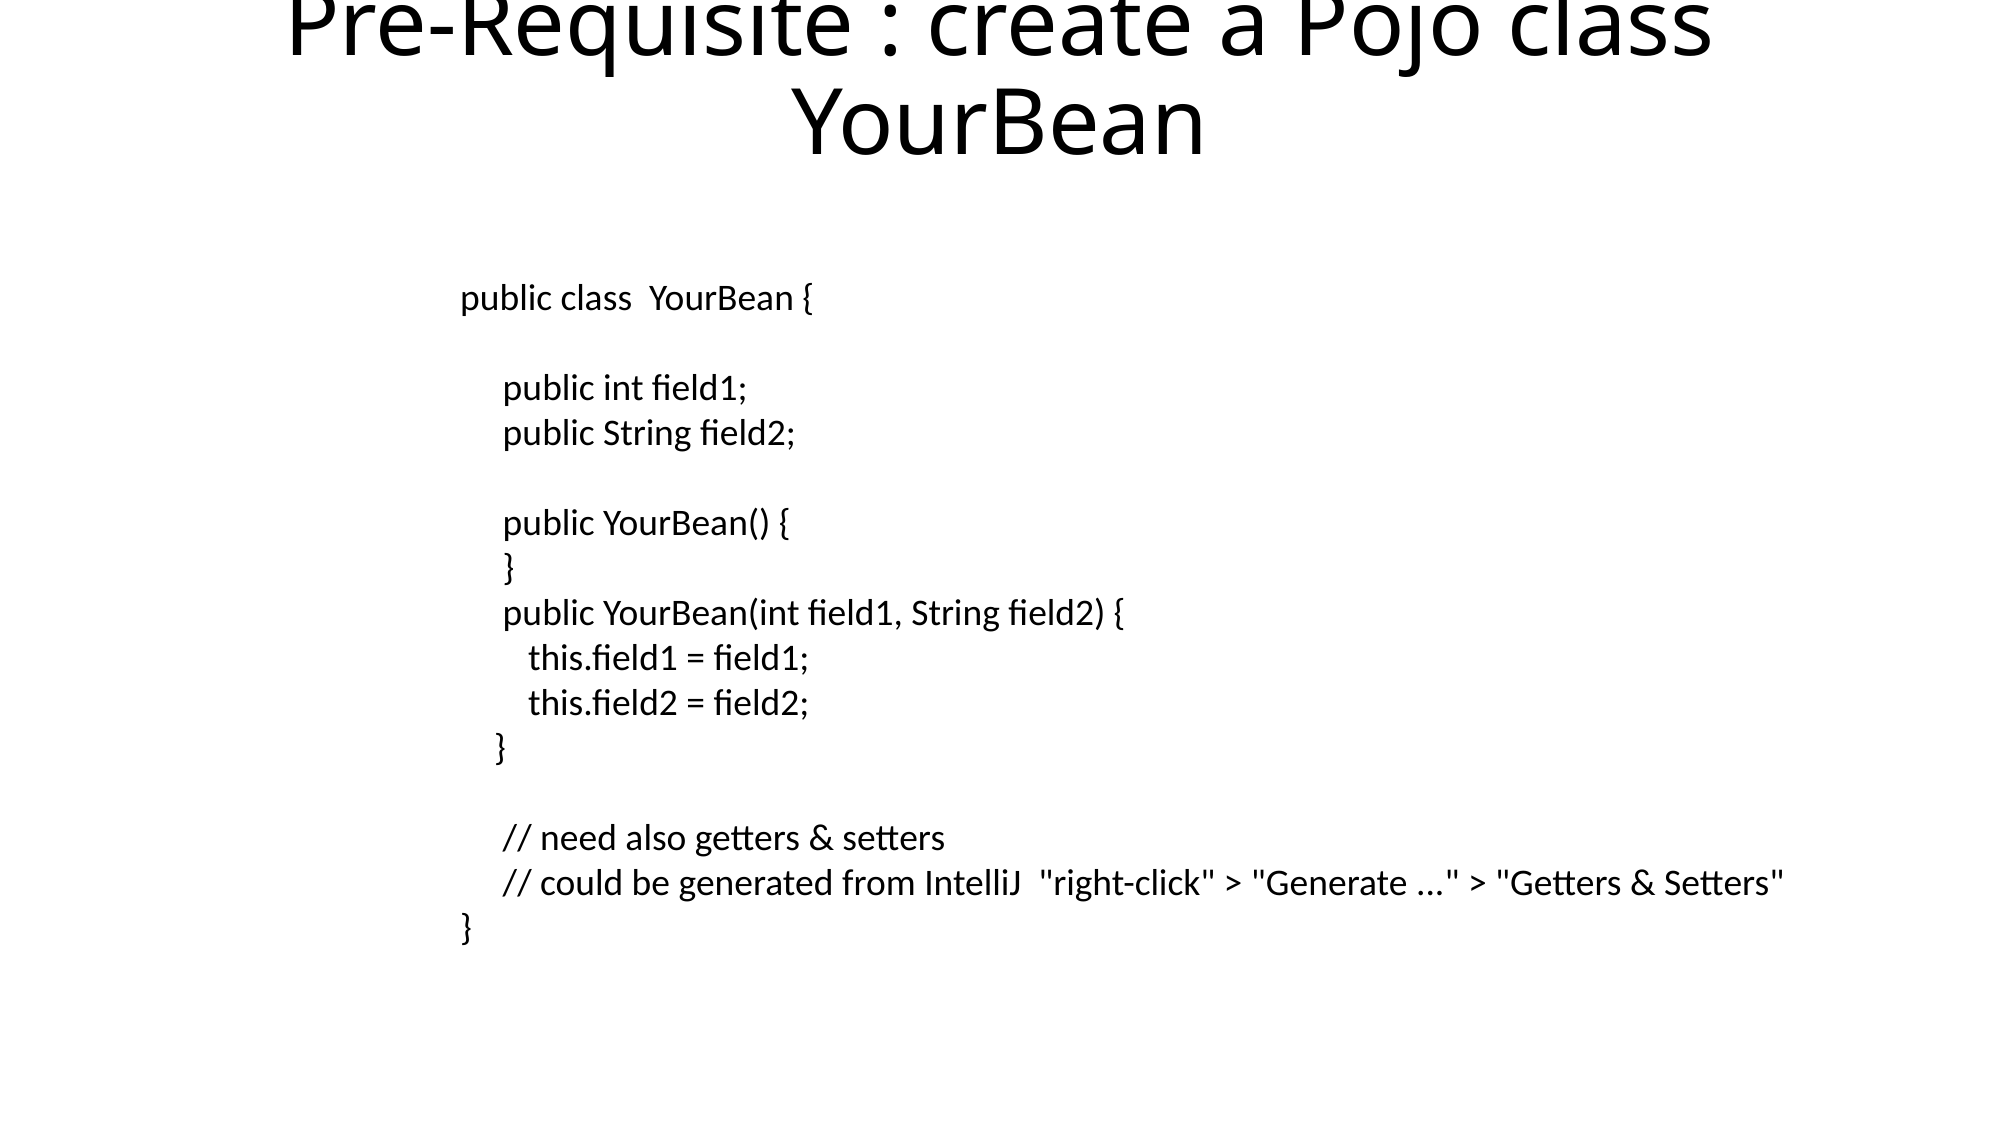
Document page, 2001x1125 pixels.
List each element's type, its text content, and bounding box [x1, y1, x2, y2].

title Pre-Requisite : create a Pojo class YourBean [137, 0, 1863, 151]
text_box public class YourBean { public int field1; public String field2; public YourBean() { } public YourBean(int field1, String field2) { this.field1 = field1; this.field2 = field2; } // need also getters & setters // could be generated from IntelliJ "right-click" > "Generate ..." > "Getters & Setters" } [445, 265, 1801, 956]
